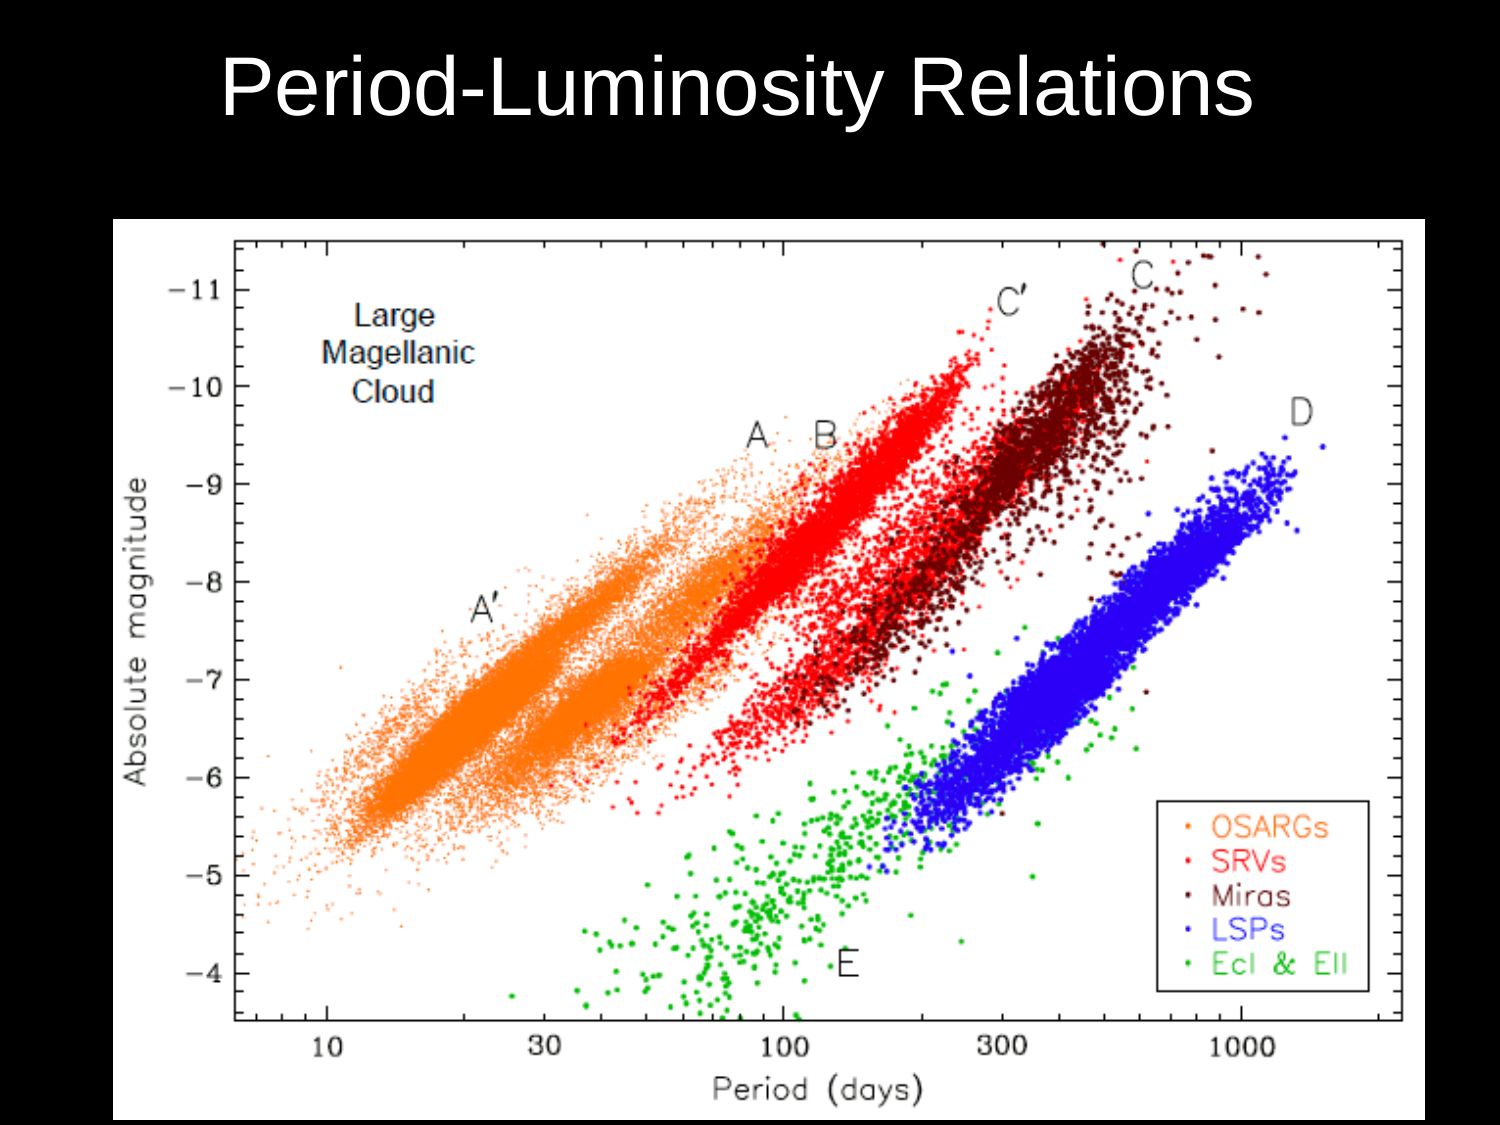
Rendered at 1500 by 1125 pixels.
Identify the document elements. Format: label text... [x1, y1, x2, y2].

picture [113, 219, 1426, 1120]
text_box Period-Luminosity Relations [200, 24, 1275, 140]
